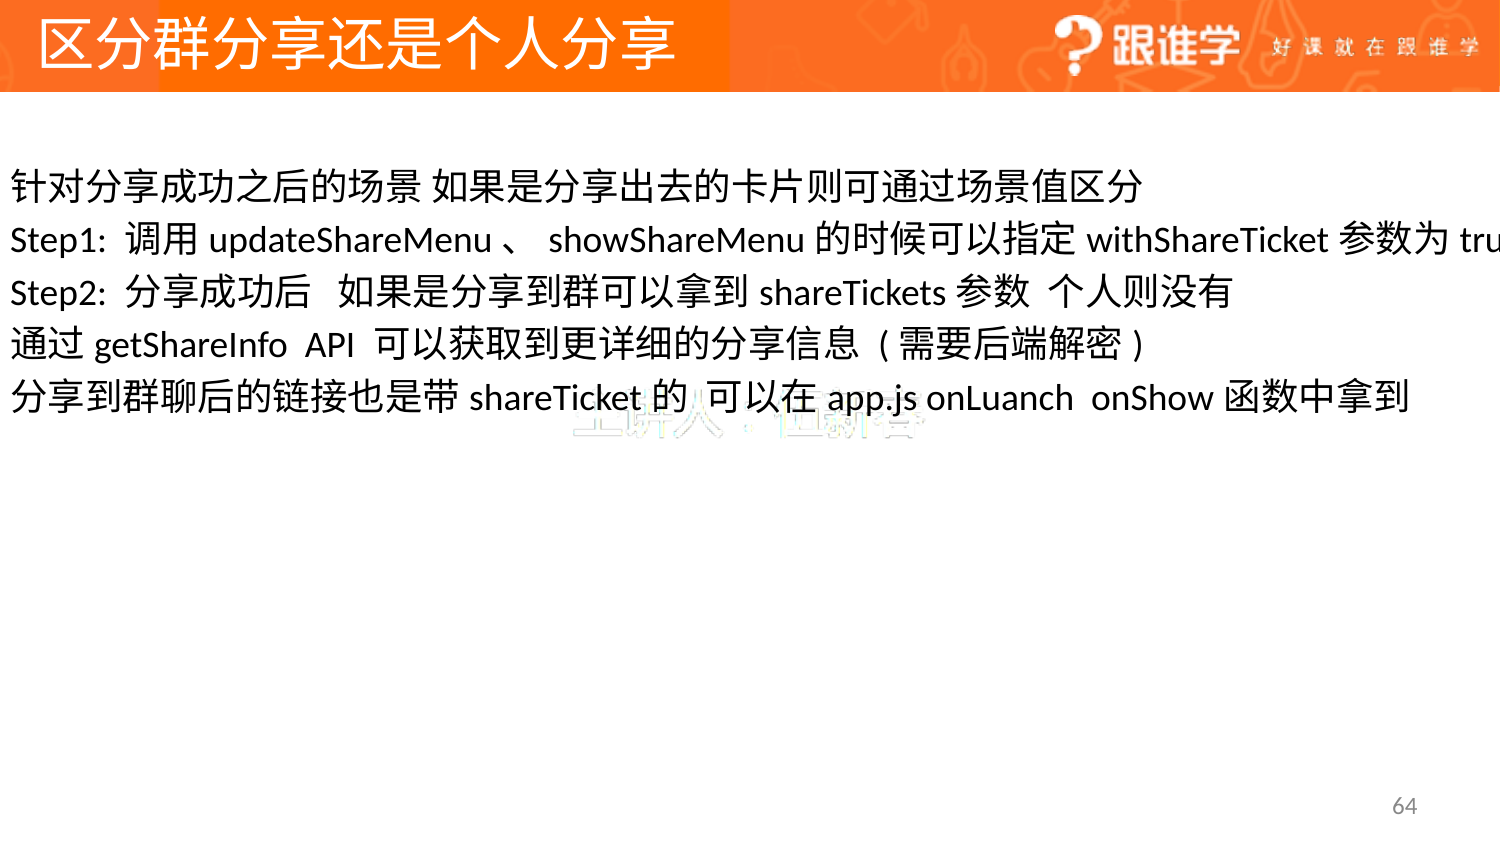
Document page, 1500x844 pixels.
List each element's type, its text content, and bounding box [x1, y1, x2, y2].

text_box 针对分享成功之后的场景 如果是分享出去的卡片则可通过场景值区分 Step1: 调用updateShareMenu、showShareMenu的时候可以指定withShareTicket参数为true Step2: 分享成功后 如果是分享到群可以拿到shareTickets参数 个人则没有 通过getShareInfo API 可以获取到更详细的分享信息 (需要后端解密) 分享到群聊后的链接也是带shareTicket的 可以在app.js onLuanch onShow函数中拿到 [2, 147, 1500, 471]
picture [0, 0, 1500, 844]
slide_number 64 [1074, 781, 1426, 828]
